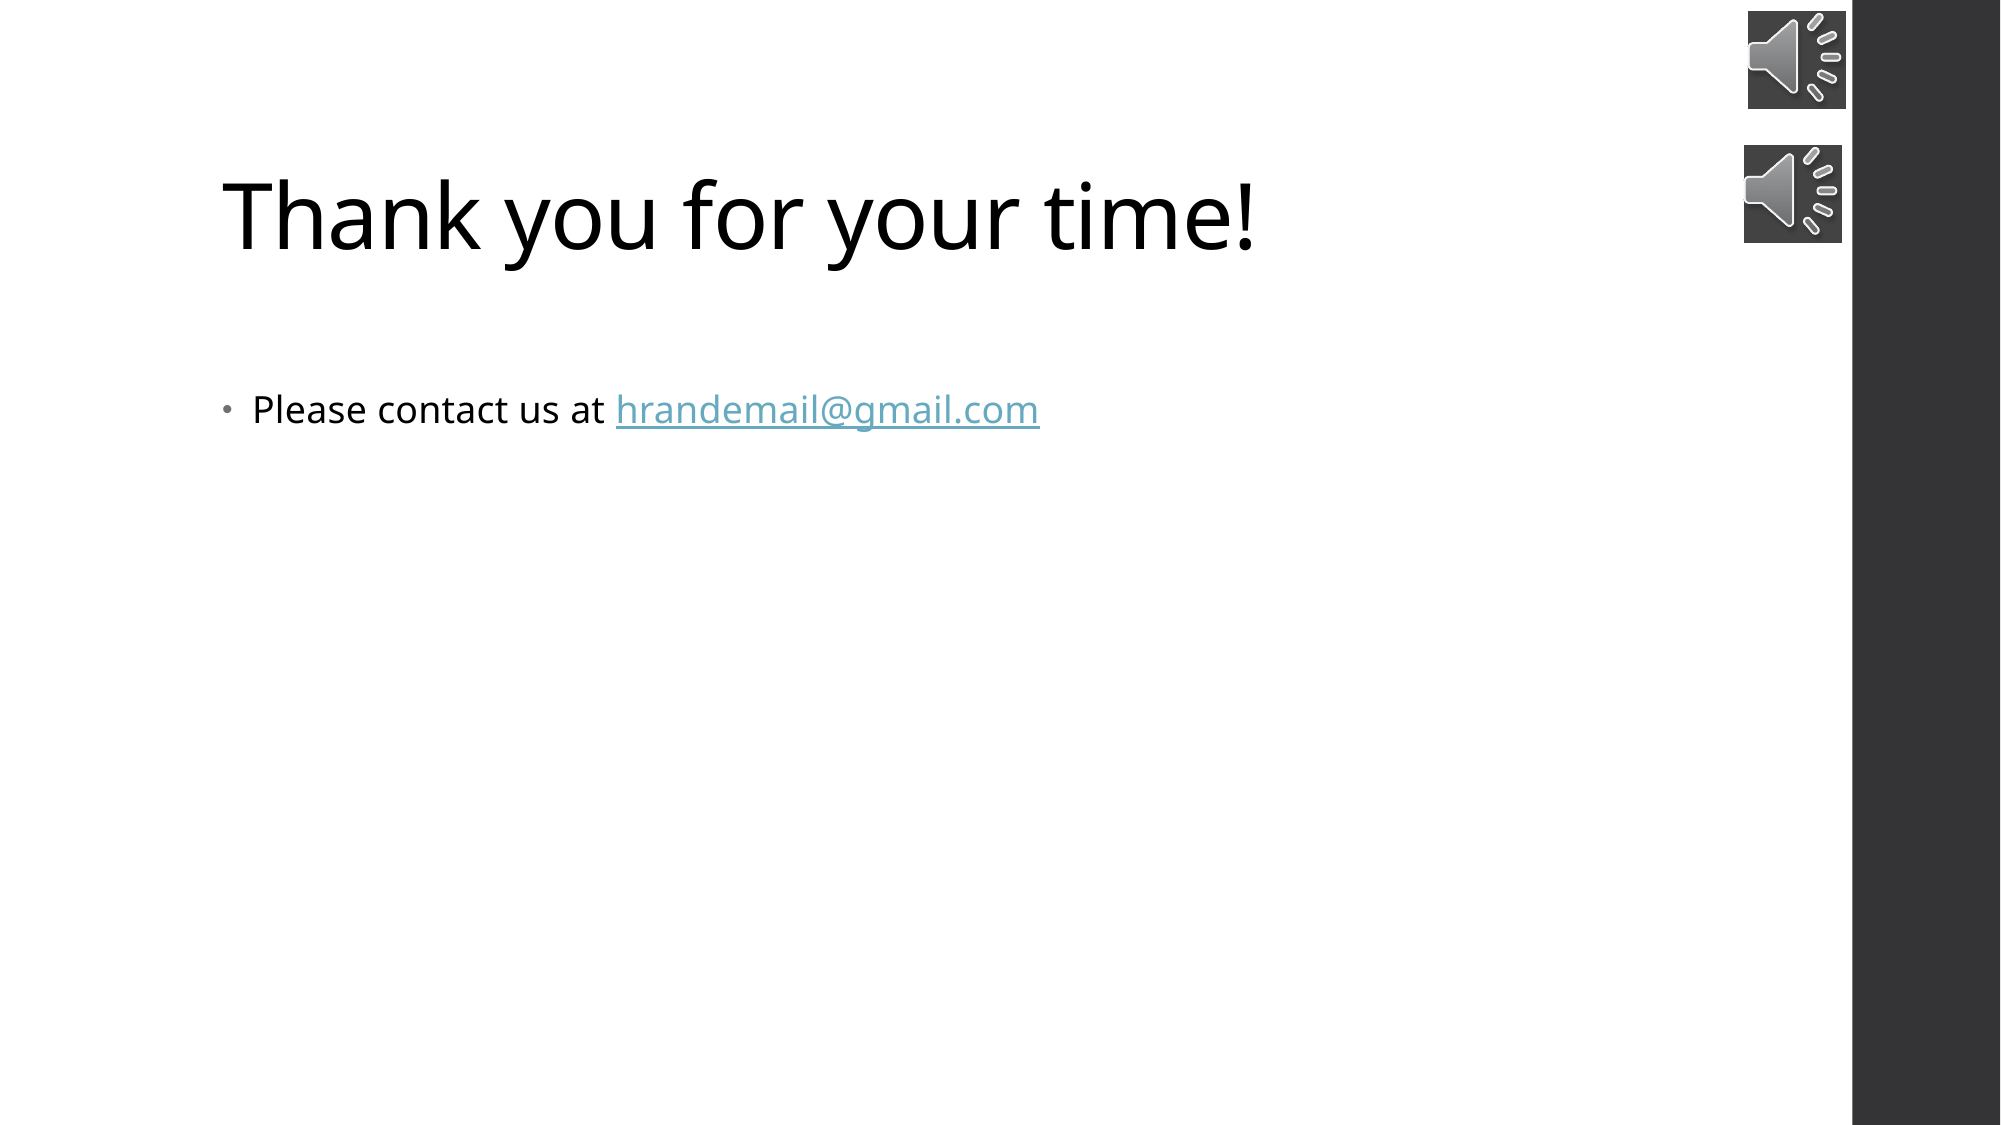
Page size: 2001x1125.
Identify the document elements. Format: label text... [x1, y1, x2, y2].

list Please contact us at hrandemail@gmail.com [206, 299, 1617, 1014]
picture [1746, 9, 1848, 111]
picture [1742, 143, 1844, 244]
title Thank you for your time! [206, 60, 1797, 278]
